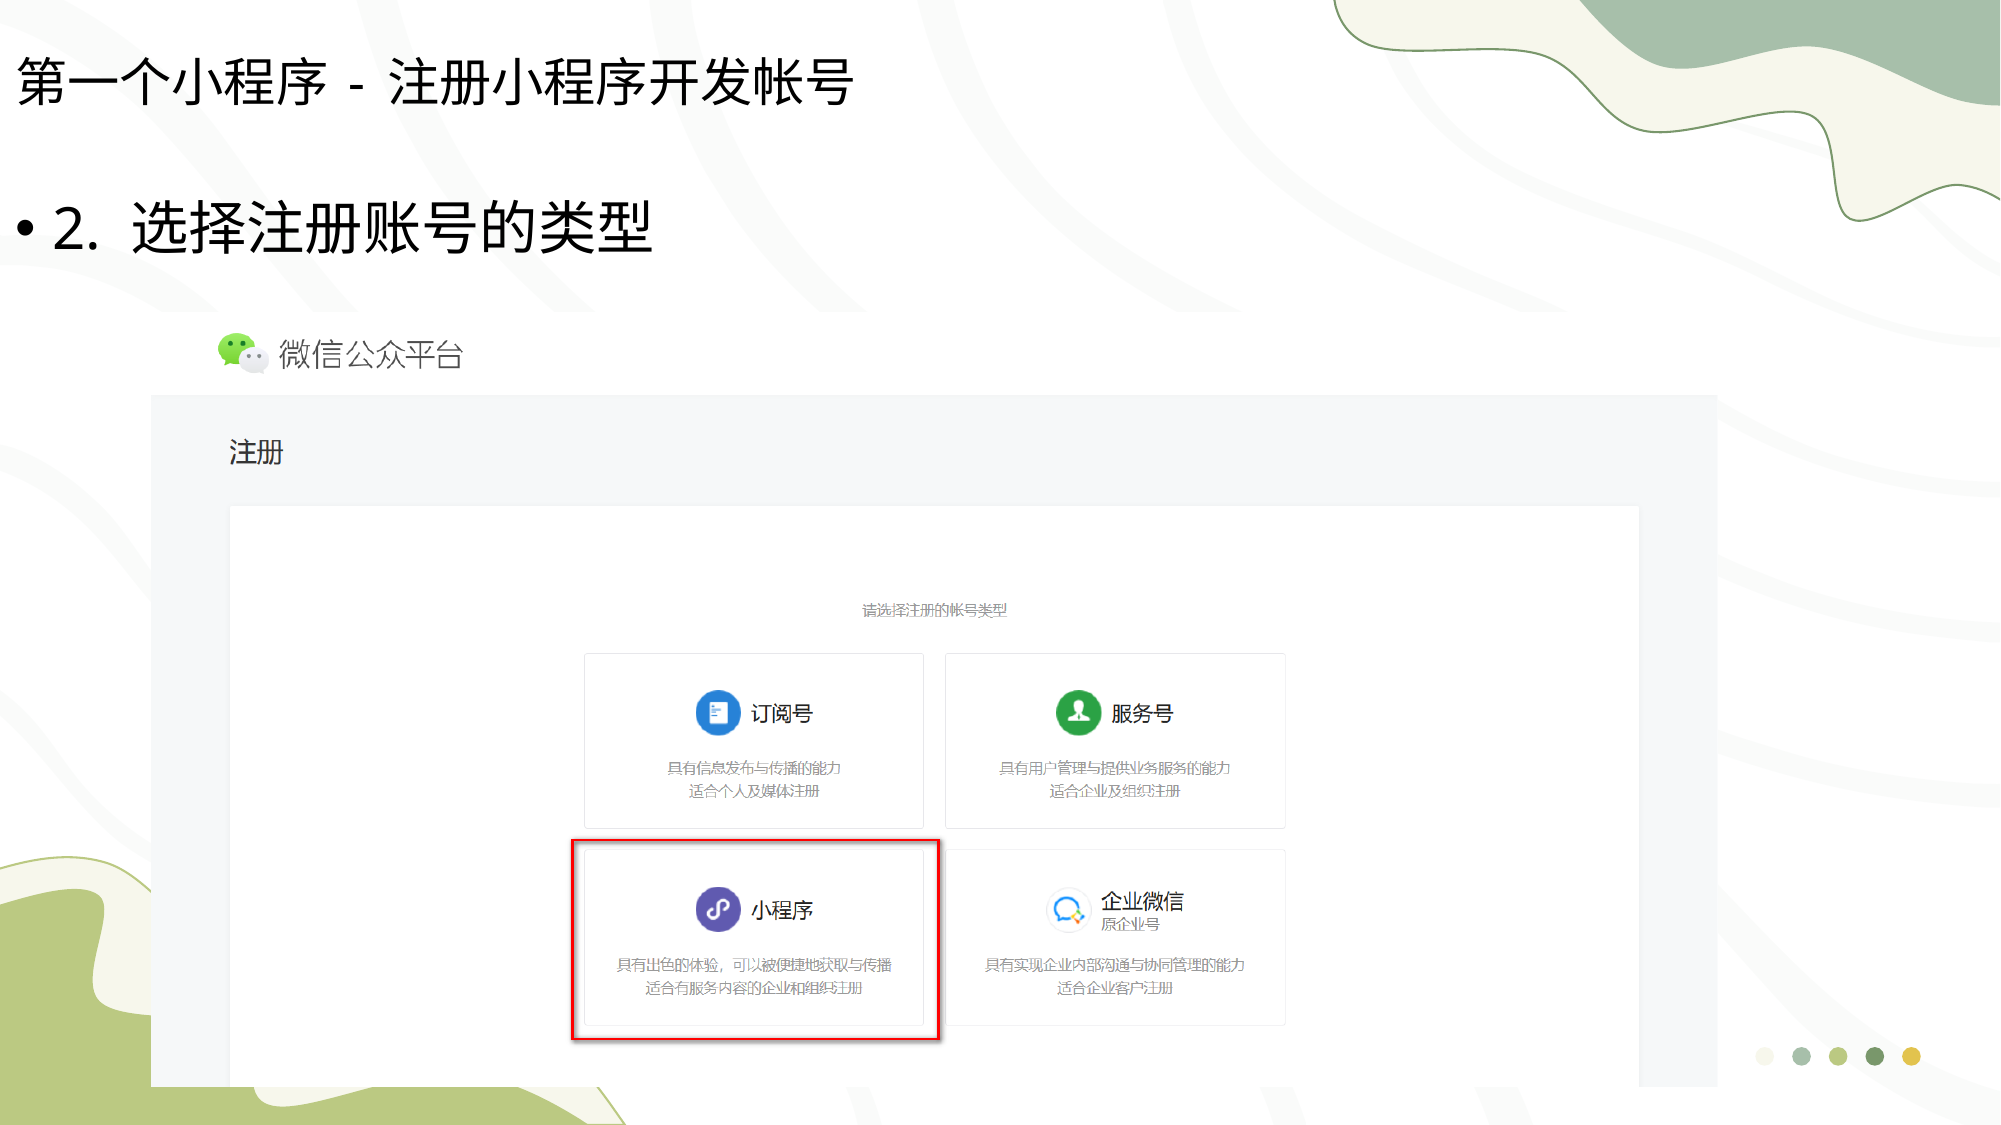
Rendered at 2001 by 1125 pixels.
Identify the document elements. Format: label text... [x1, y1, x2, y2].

title 第一个小程序 - 注册小程序开发帐号 [0, 38, 1439, 124]
list 2. 选择注册账号的类型 [0, 192, 1616, 278]
picture [151, 312, 1718, 1087]
